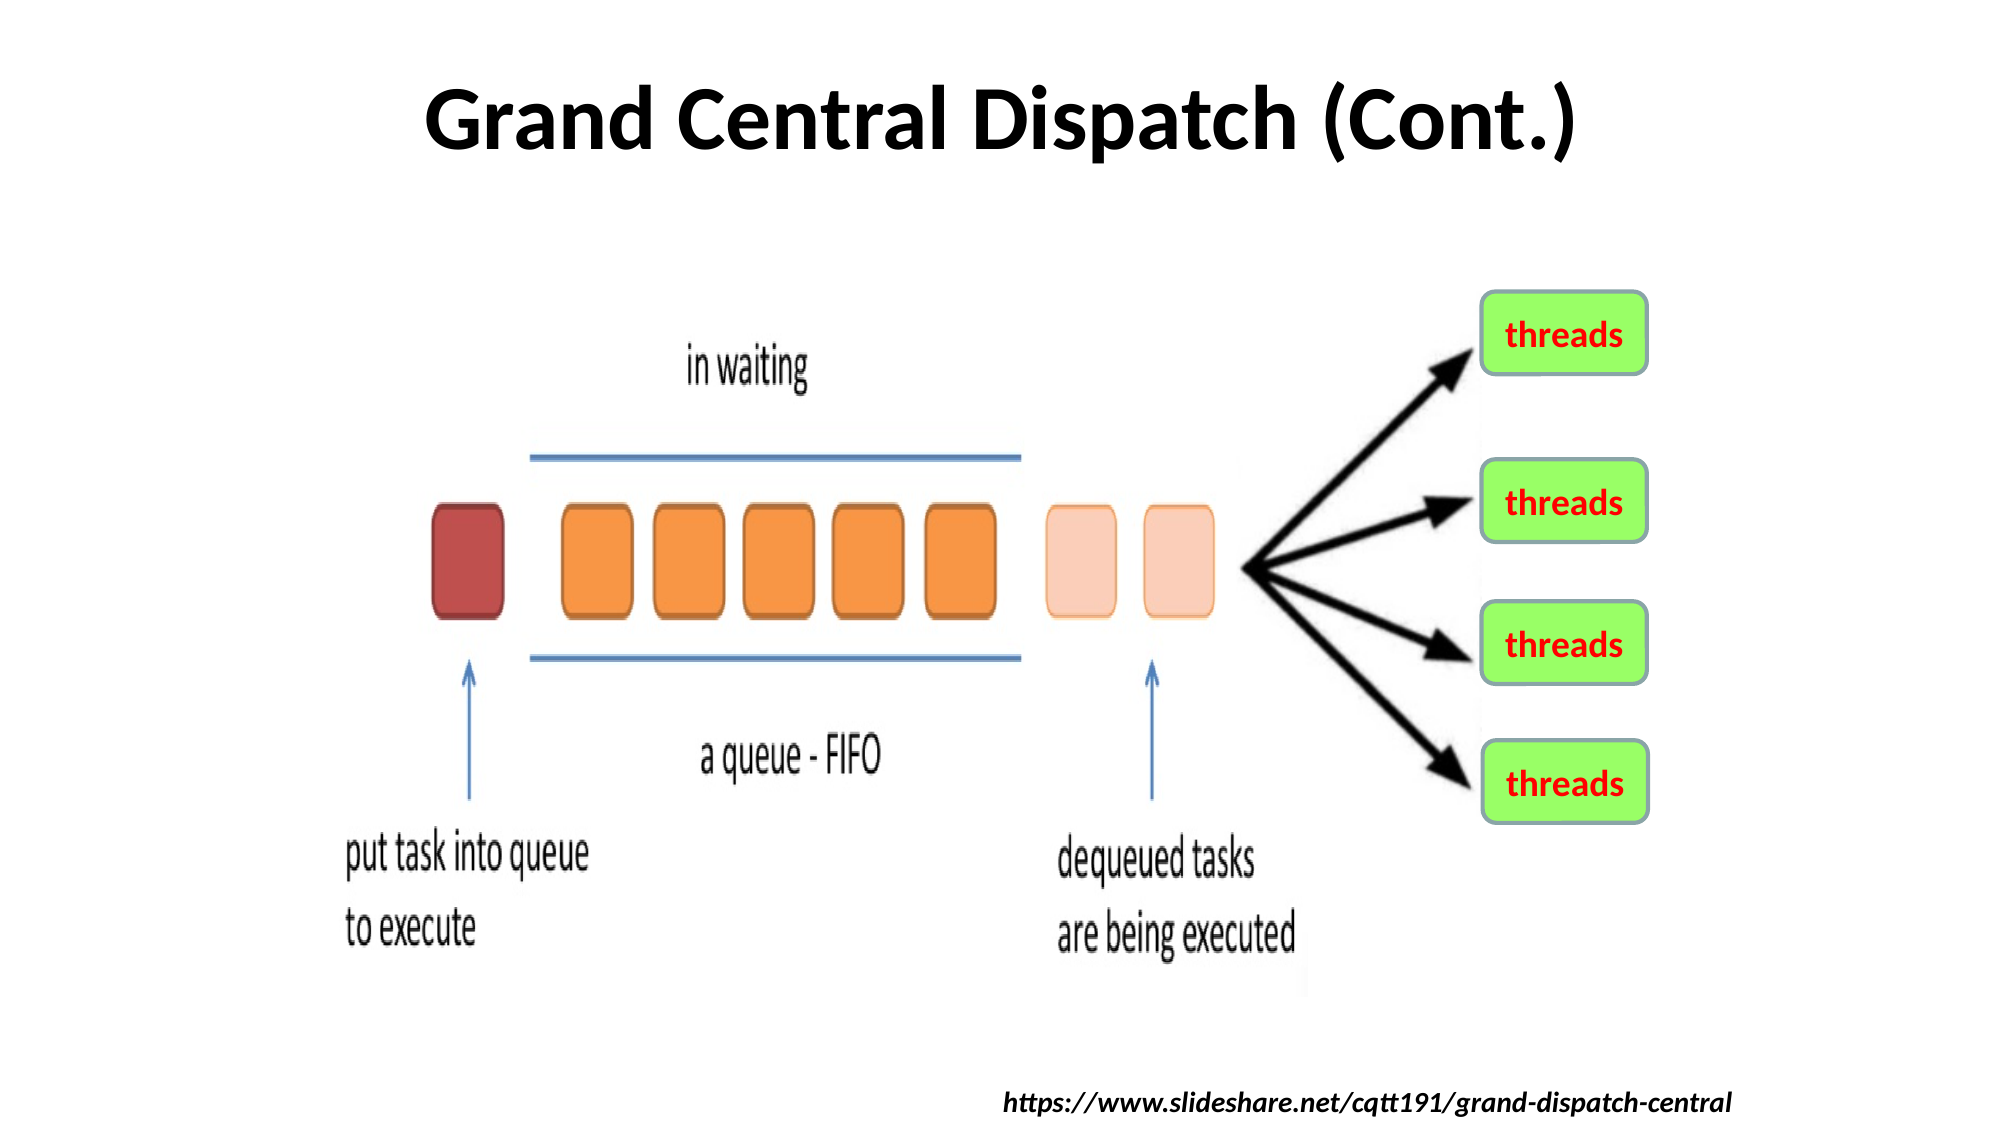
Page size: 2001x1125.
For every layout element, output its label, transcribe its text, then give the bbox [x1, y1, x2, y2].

text_box threads [1485, 457, 1649, 545]
text_box https://www.slideshare.net/cqtt191/grand-dispatch-central [988, 1076, 1750, 1125]
picture [326, 291, 1482, 997]
text_box threads [1485, 599, 1649, 687]
text_box threads [1484, 289, 1649, 377]
title Grand Central Dispatch (Cont.) [102, 18, 1903, 207]
text_box threads [1485, 738, 1651, 825]
